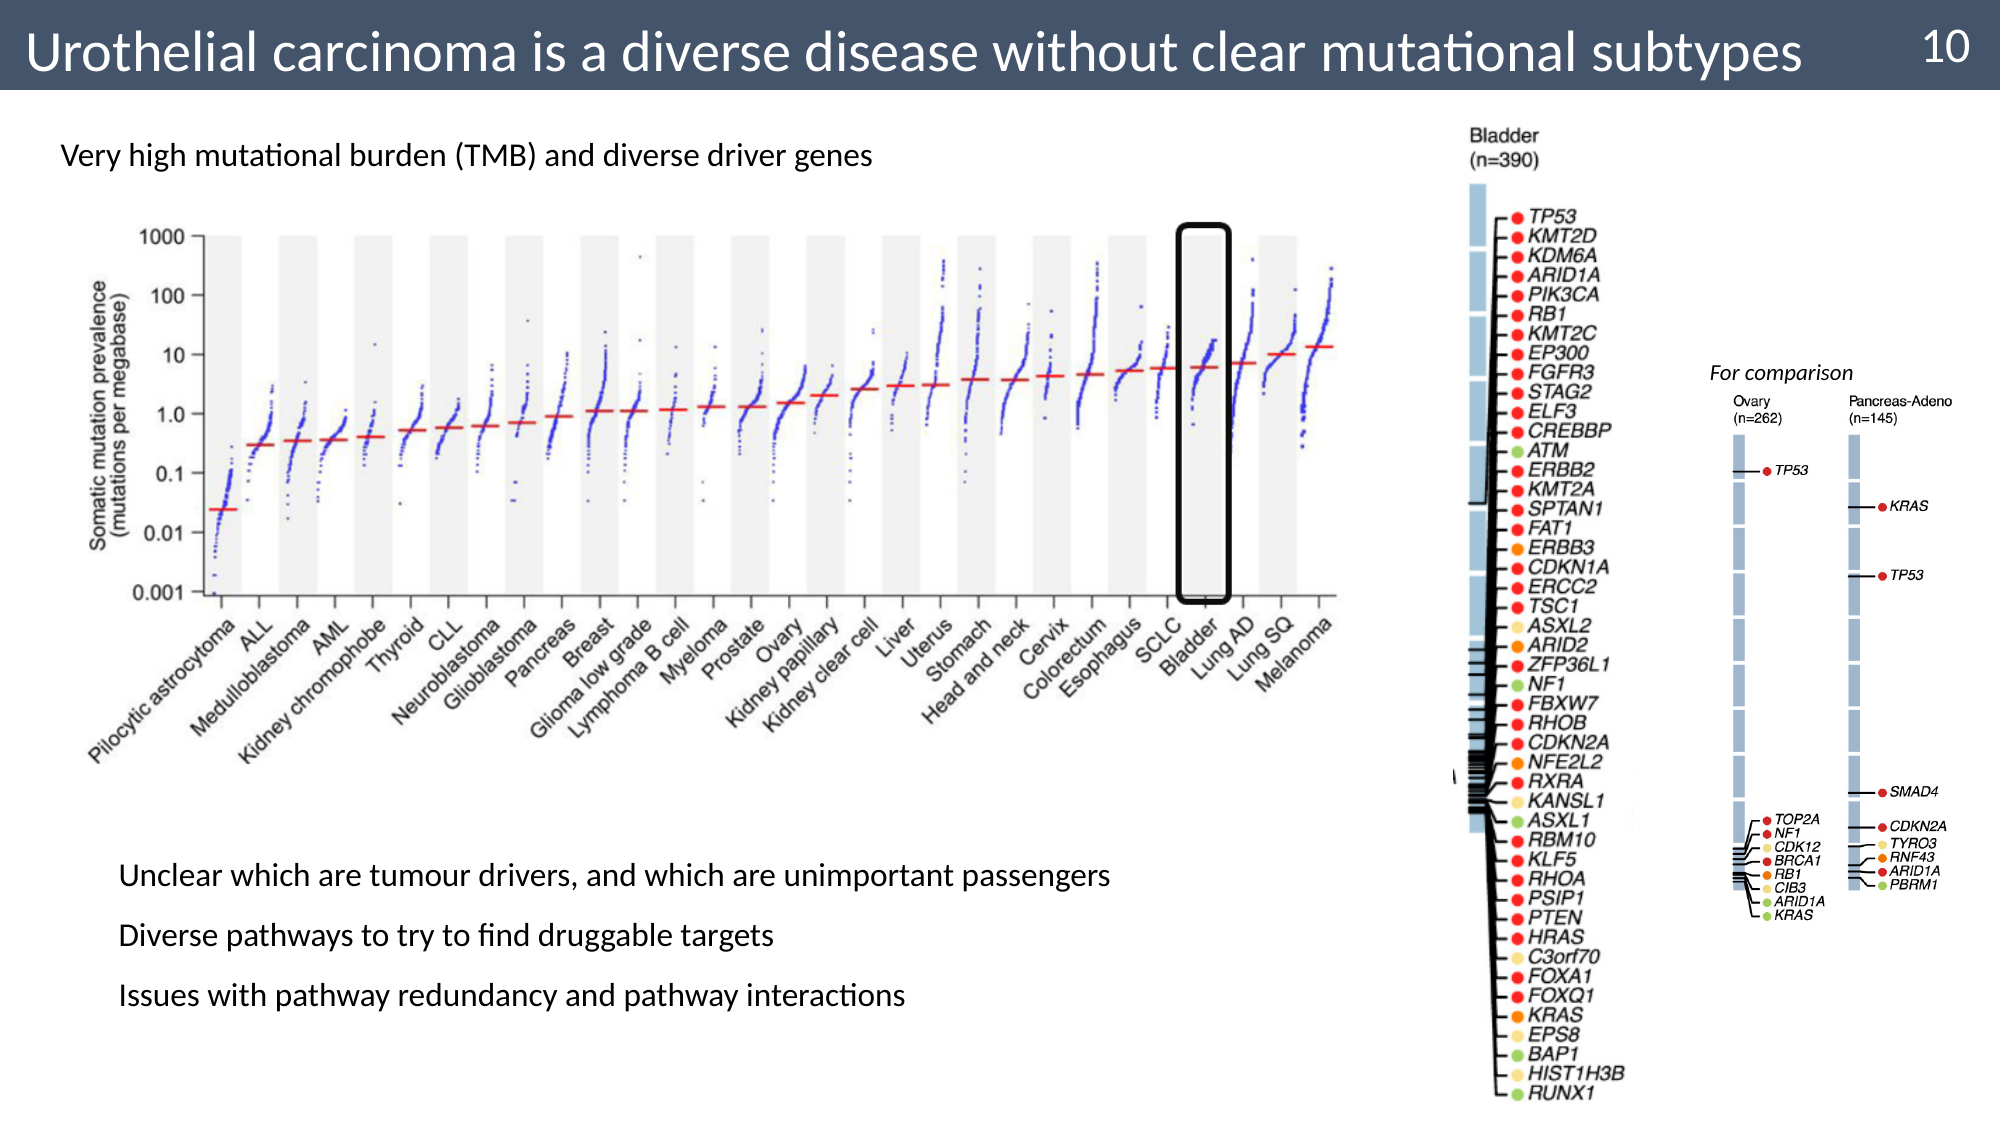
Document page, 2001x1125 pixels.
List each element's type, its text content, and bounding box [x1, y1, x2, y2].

text_box 9 [1866, 5, 1986, 81]
text_box Unclear which are tumour drivers, and which are unimportant passengers Diverse pathways to try to find druggable targets Issues with pathway redundancy and pathway interactions [103, 826, 1453, 1021]
text_box [0, 0, 2000, 90]
picture [1726, 388, 1961, 937]
text_box For comparison [1695, 336, 1887, 393]
picture [81, 216, 1348, 764]
text_box Urothelial carcinoma is a diverse disease without clear mutational subtypes [10, 5, 1819, 91]
text_box Very high mutational burden (TMB) and diverse driver genes [45, 125, 915, 181]
picture [1453, 125, 1633, 1111]
